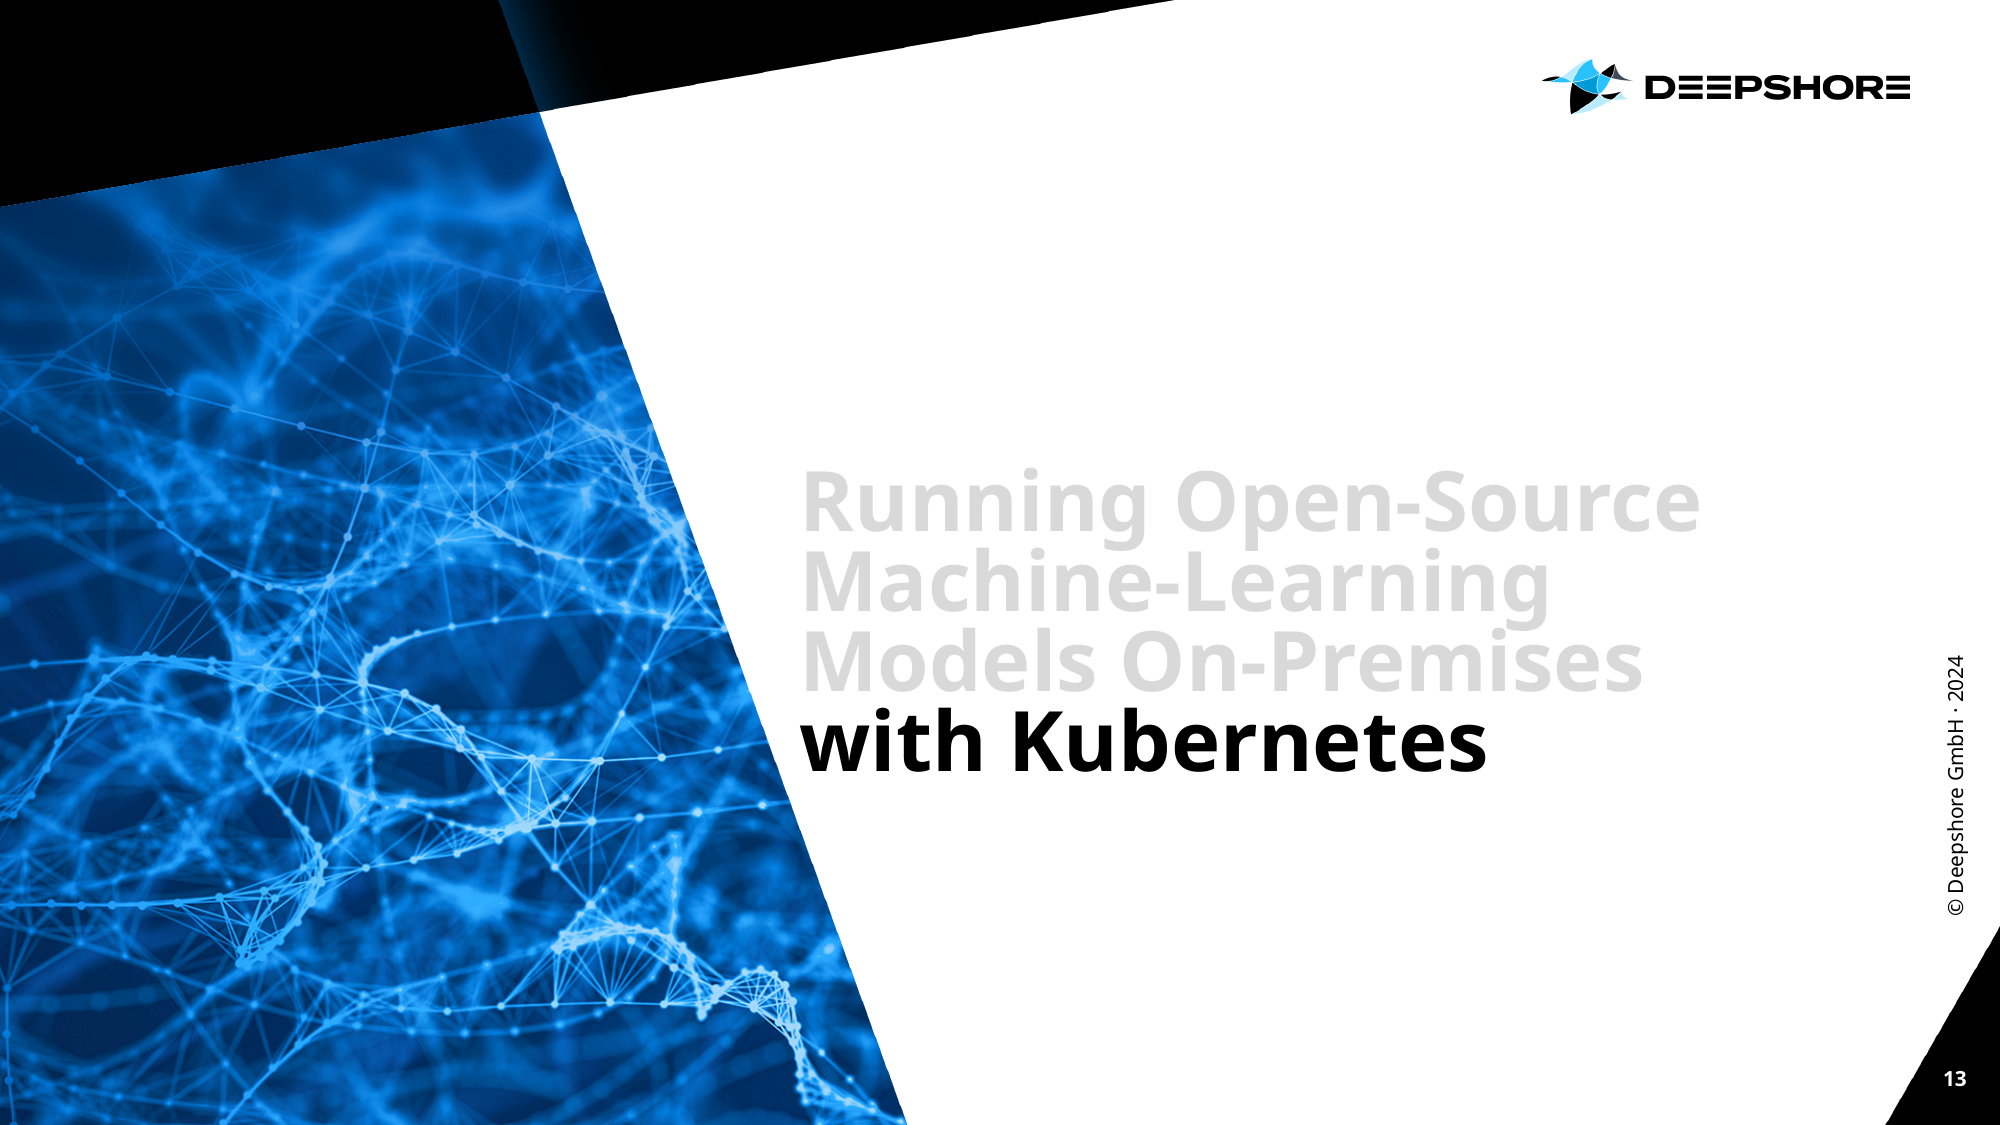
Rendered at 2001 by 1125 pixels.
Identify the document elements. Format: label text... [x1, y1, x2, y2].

footer © Deepshore GmbH · 2024 [1909, 255, 2000, 917]
picture [0, 0, 2000, 1125]
slide_number 13 [1909, 1046, 2000, 1094]
title Running Open-Source Machine-Learning Models On-Premises with Kubernetes [799, 408, 1768, 1047]
